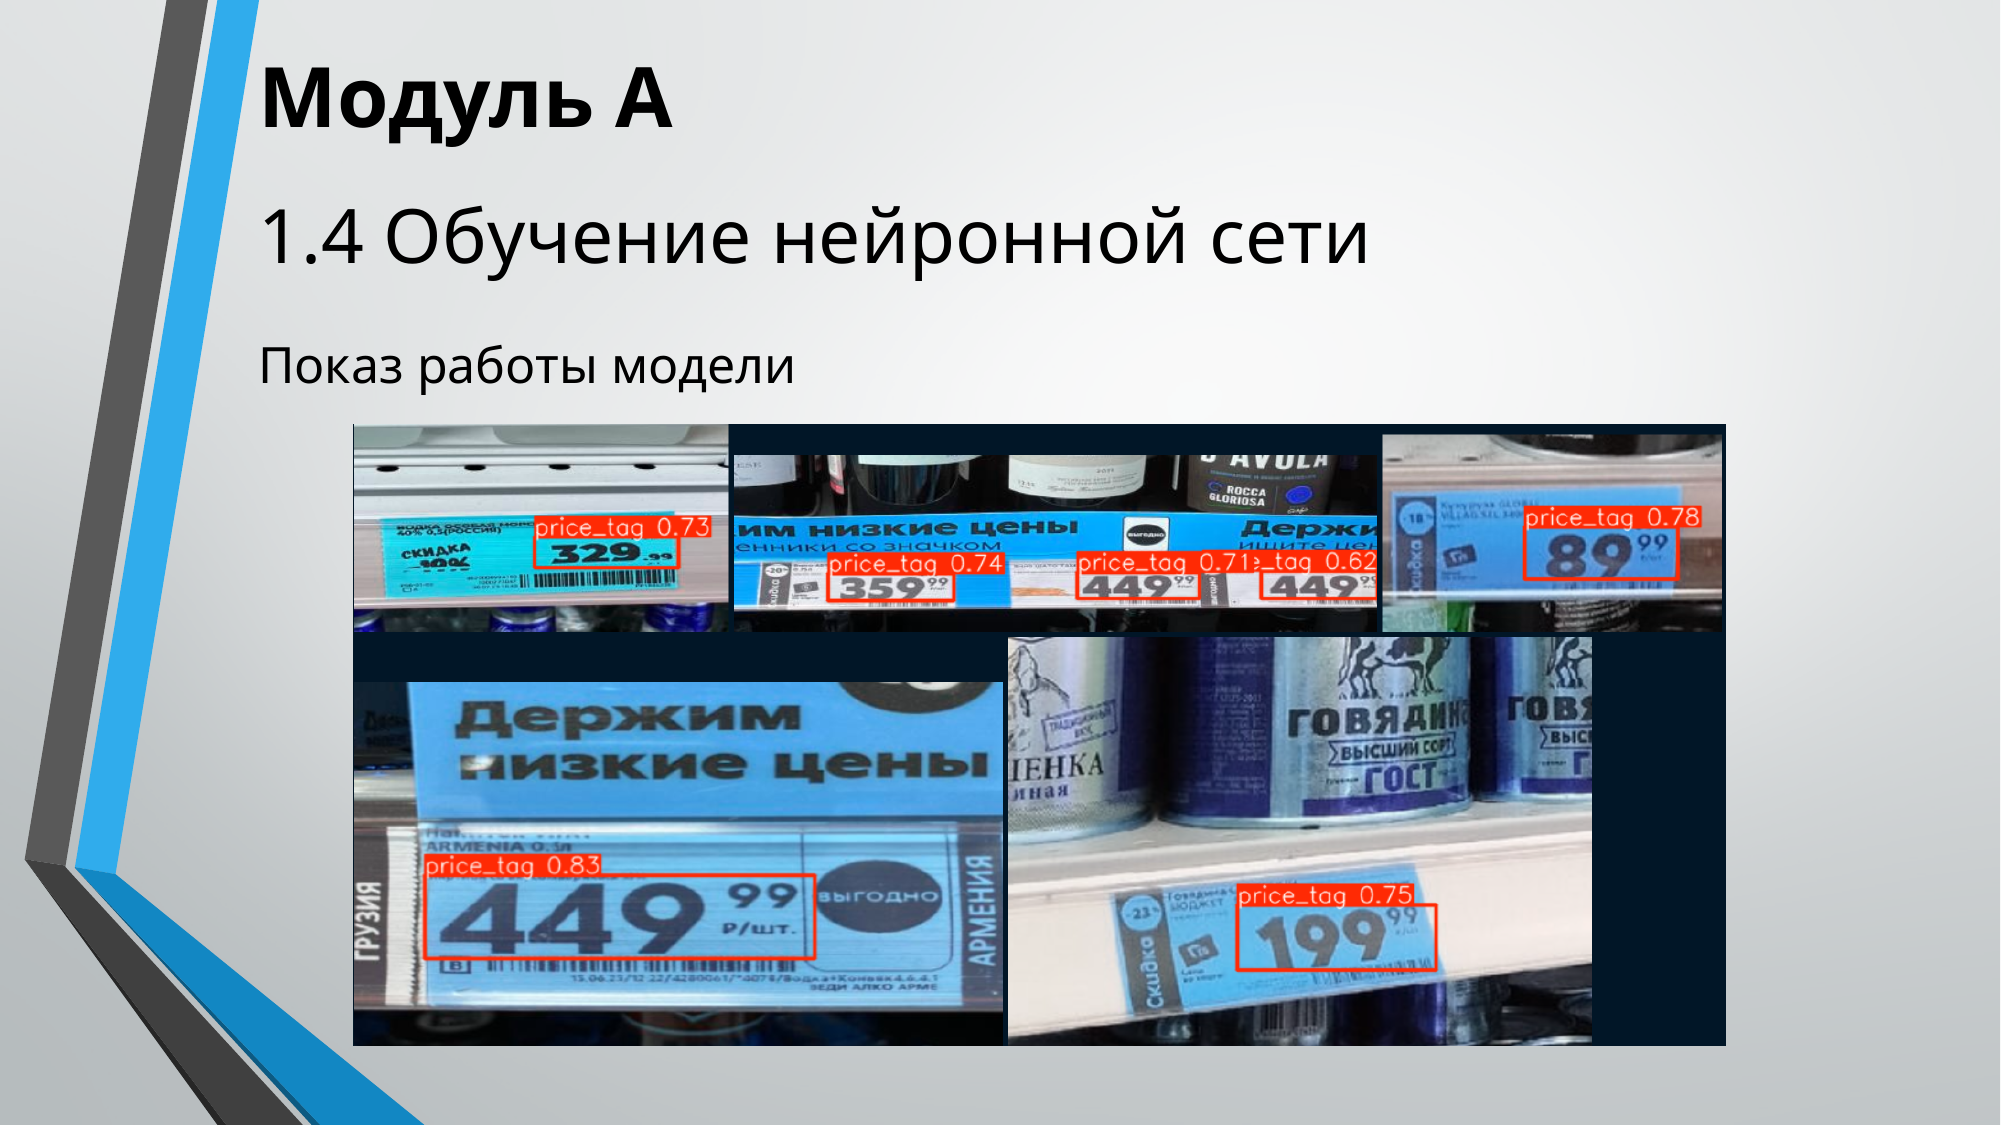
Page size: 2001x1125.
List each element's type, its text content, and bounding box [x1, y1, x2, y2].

text_box Показ работы модели [243, 325, 878, 401]
picture [353, 424, 1726, 1046]
title Модуль А [243, 0, 1887, 289]
text_box 1.4 Обучение нейронной сети [243, 181, 1615, 287]
